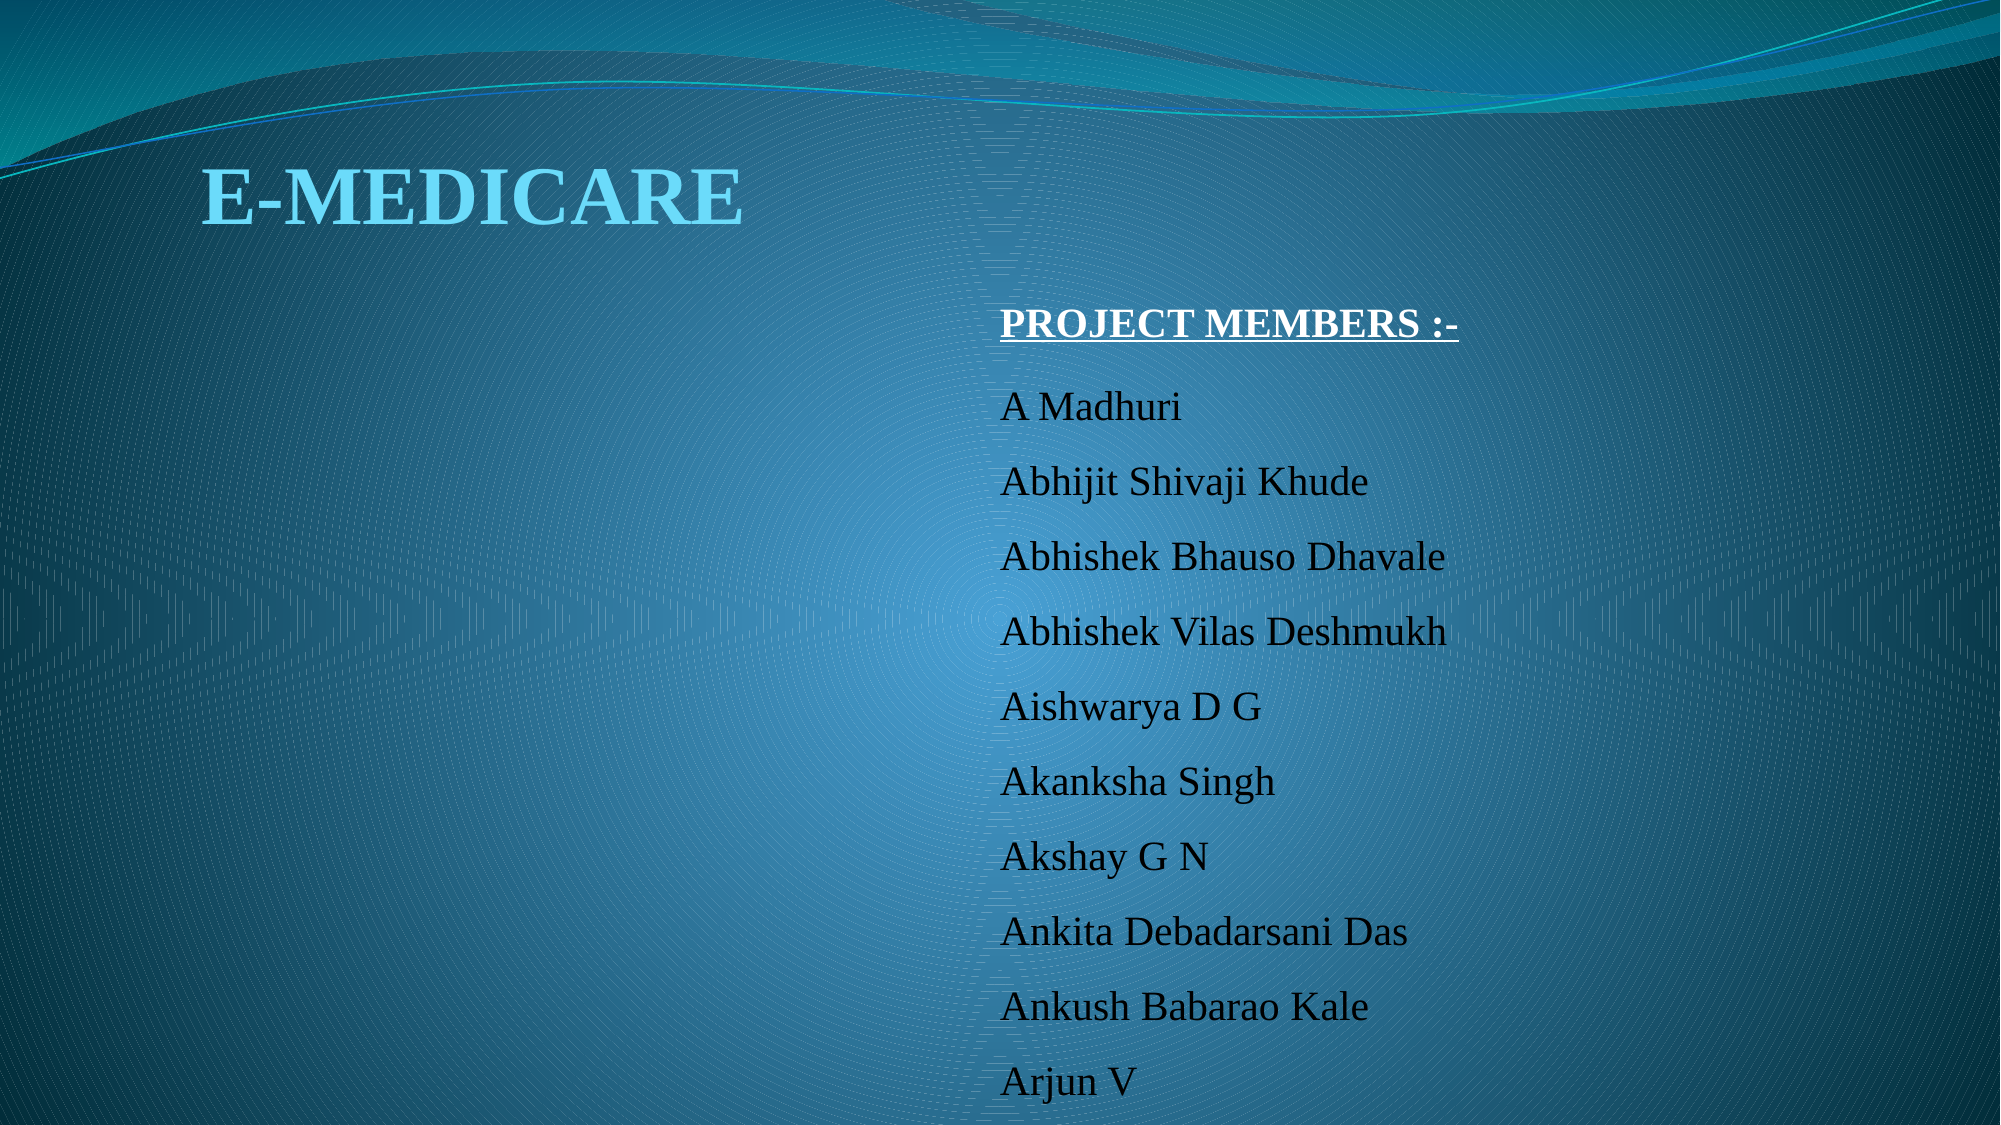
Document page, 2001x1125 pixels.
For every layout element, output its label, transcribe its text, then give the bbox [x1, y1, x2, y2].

subtitle PROJECT MEMBERS :- A Madhuri Abhijit Shivaji Khude Abhishek Bhauso Dhavale Abhishek Vilas Deshmukh Aishwarya D G Akanksha Singh Akshay G N Ankita Debadarsani Das Ankush Babarao Kale Arjun V [999, 238, 1583, 1106]
title E-MEDICARE [201, 134, 1000, 342]
